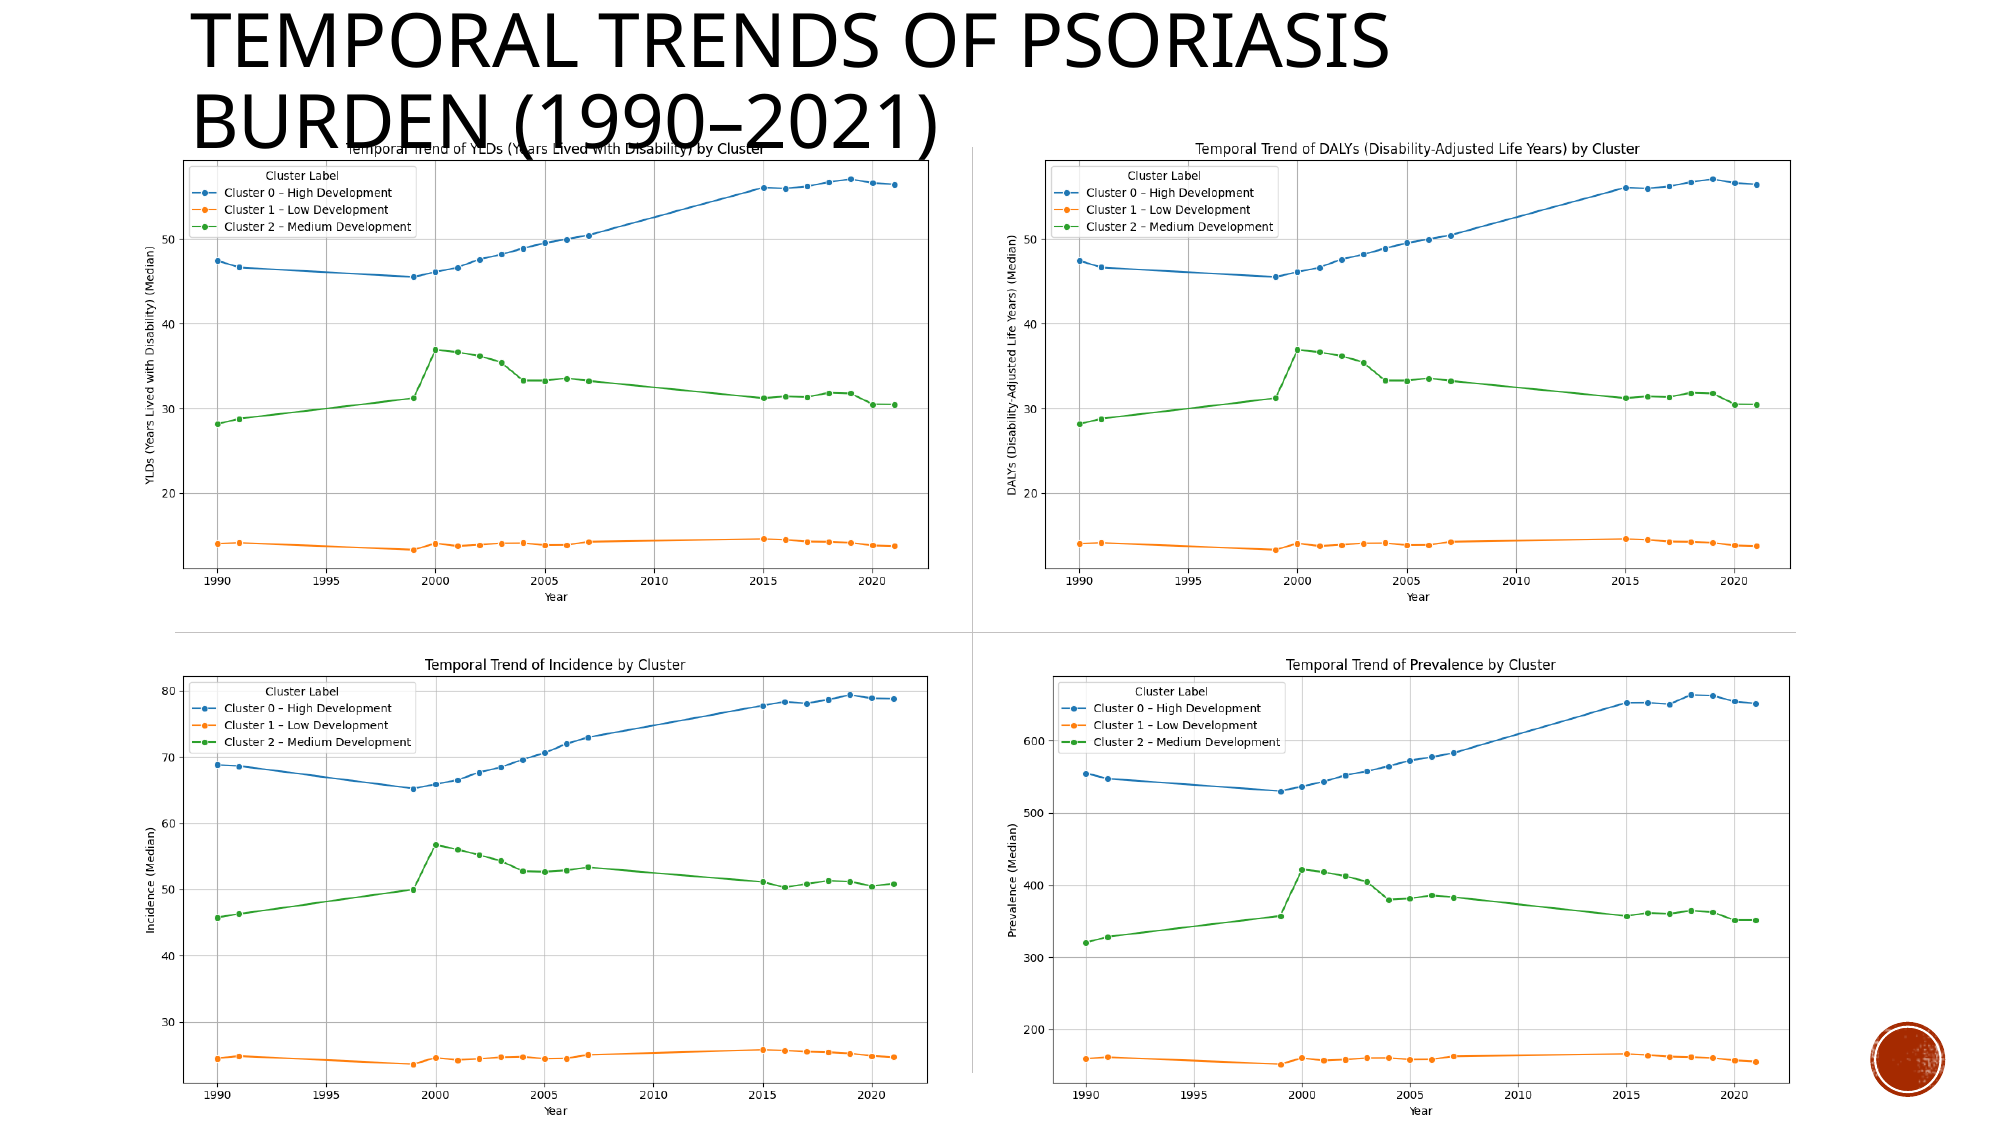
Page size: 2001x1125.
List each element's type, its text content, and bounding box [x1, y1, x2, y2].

picture [999, 650, 1797, 1125]
picture [137, 650, 935, 1125]
picture [999, 134, 1797, 611]
title Temporal Trends of Psoriasis Burden (1990–2021) [175, 27, 1625, 140]
picture [137, 134, 935, 611]
